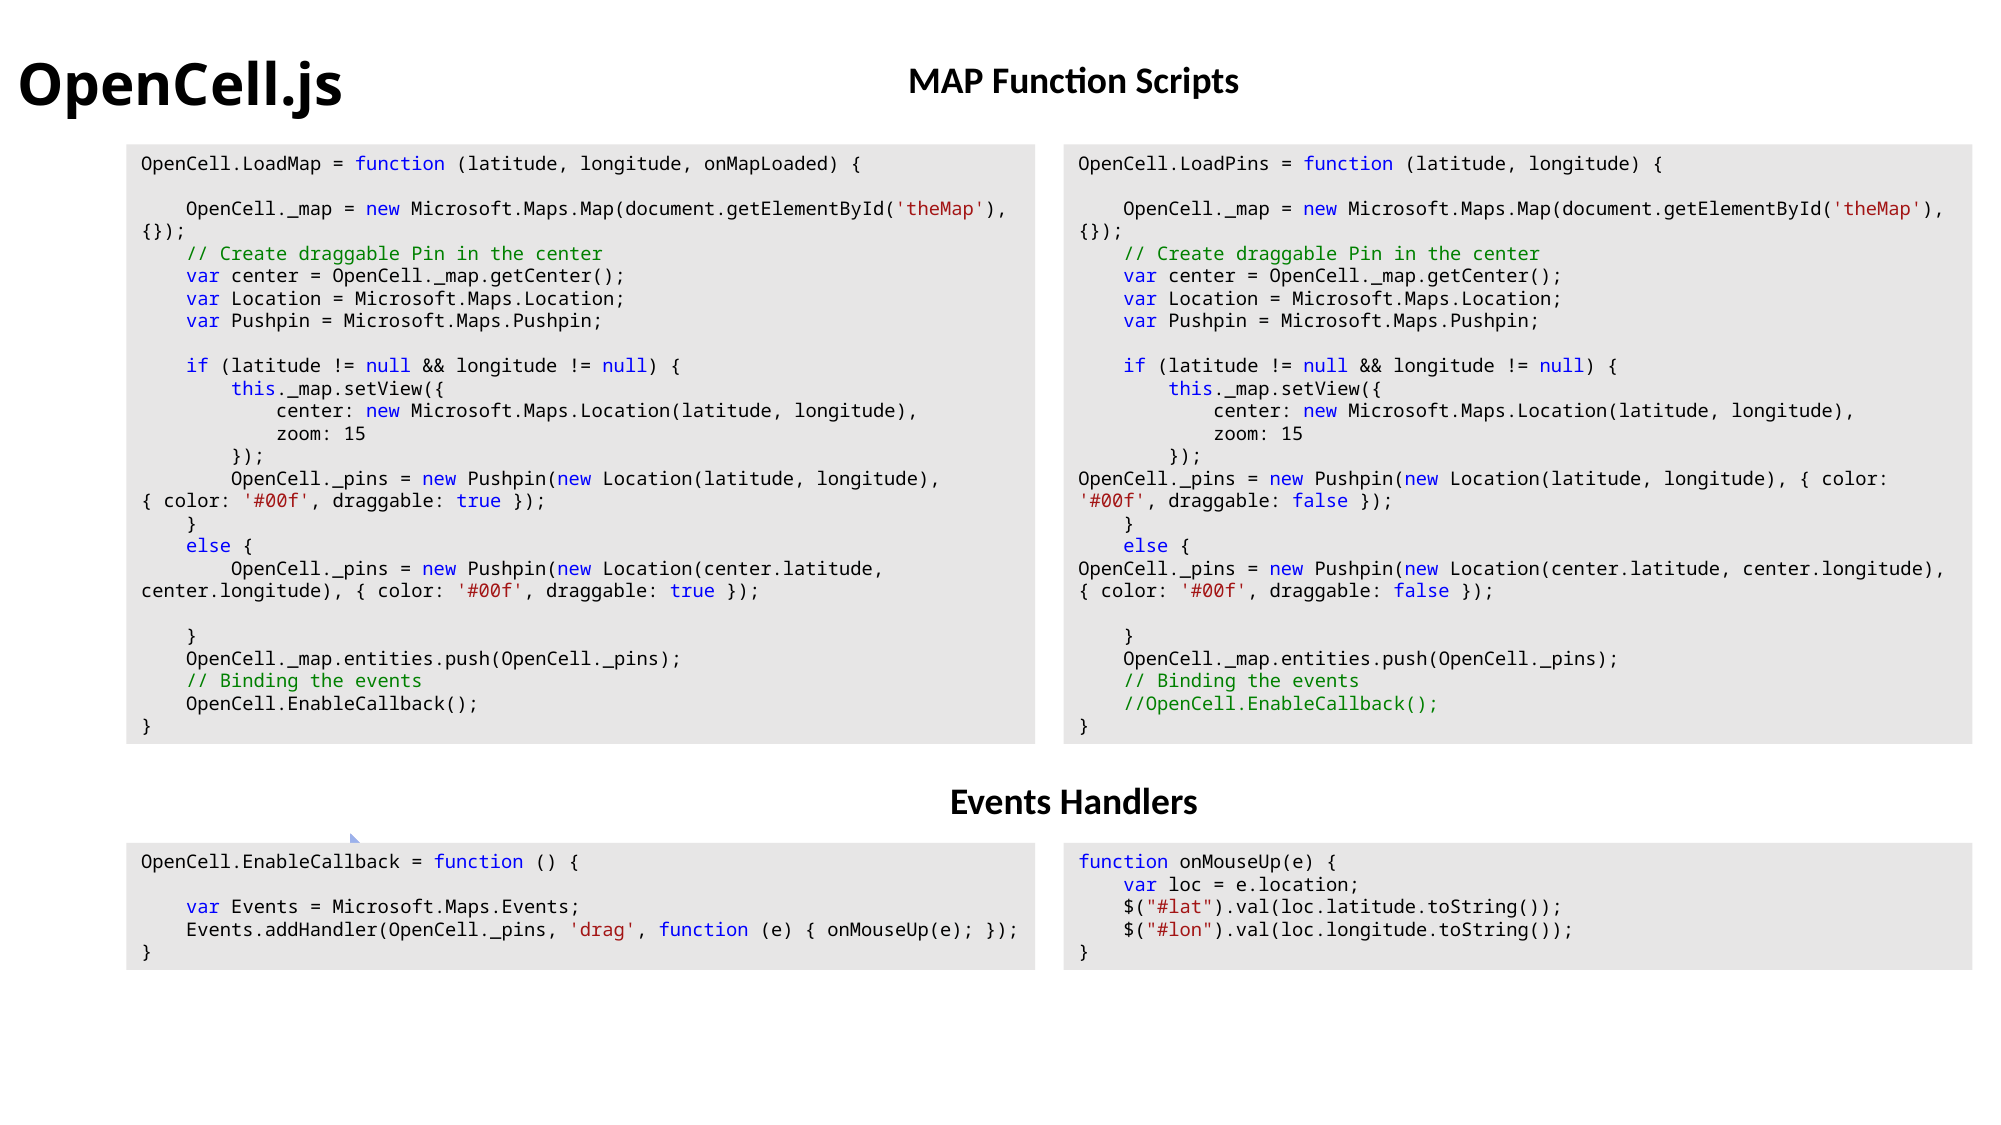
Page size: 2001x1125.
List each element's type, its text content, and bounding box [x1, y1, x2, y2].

text_box function onMouseUp(e) { var loc = e.location; $("#lat").val(loc.latitude.toString()); $("#lon").val(loc.longitude.toString()); } [1063, 842, 1973, 970]
text_box Events Handlers [935, 769, 1214, 829]
text_box OpenCell.LoadMap = function (latitude, longitude, onMapLoaded) { OpenCell._map = new Microsoft.Maps.Map(document.getElementById('theMap'), {}); // Create draggable Pin in the center var center = OpenCell._map.getCenter(); var Location = Microsoft.Maps.Location; var Pushpin = Microsoft.Maps.Pushpin; if (latitude != null && longitude != null) { this._map.setView({ center: new Microsoft.Maps.Location(latitude, longitude), zoom: 15 }); OpenCell._pins = new Pushpin(new Location(latitude, longitude), { color: '#00f', draggable: true }); } else { OpenCell._pins = new Pushpin(new Location(center.latitude, center.longitude), { color: '#00f', draggable: true }); } OpenCell._map.entities.push(OpenCell._pins); // Binding the events OpenCell.EnableCallback(); } [126, 144, 1036, 744]
text_box OpenCell.LoadPins = function (latitude, longitude) { OpenCell._map = new Microsoft.Maps.Map(document.getElementById('theMap'), {}); // Create draggable Pin in the center var center = OpenCell._map.getCenter(); var Location = Microsoft.Maps.Location; var Pushpin = Microsoft.Maps.Pushpin; if (latitude != null && longitude != null) { this._map.setView({ center: new Microsoft.Maps.Location(latitude, longitude), zoom: 15 }); OpenCell._pins = new Pushpin(new Location(latitude, longitude), { color: '#00f', draggable: false }); } else { OpenCell._pins = new Pushpin(new Location(center.latitude, center.longitude), { color: '#00f', draggable: false }); } OpenCell._map.entities.push(OpenCell._pins); // Binding the events //OpenCell.EnableCallback(); } [1063, 144, 1973, 744]
text_box MAP Function Scripts [893, 48, 1255, 109]
text_box [349, 831, 360, 842]
text_box OpenCell.EnableCallback = function () { var Events = Microsoft.Maps.Events; Events.addHandler(OpenCell._pins, 'drag', function (e) { onMouseUp(e); }); } [126, 842, 1036, 970]
title OpenCell.js [2, 11, 1728, 161]
